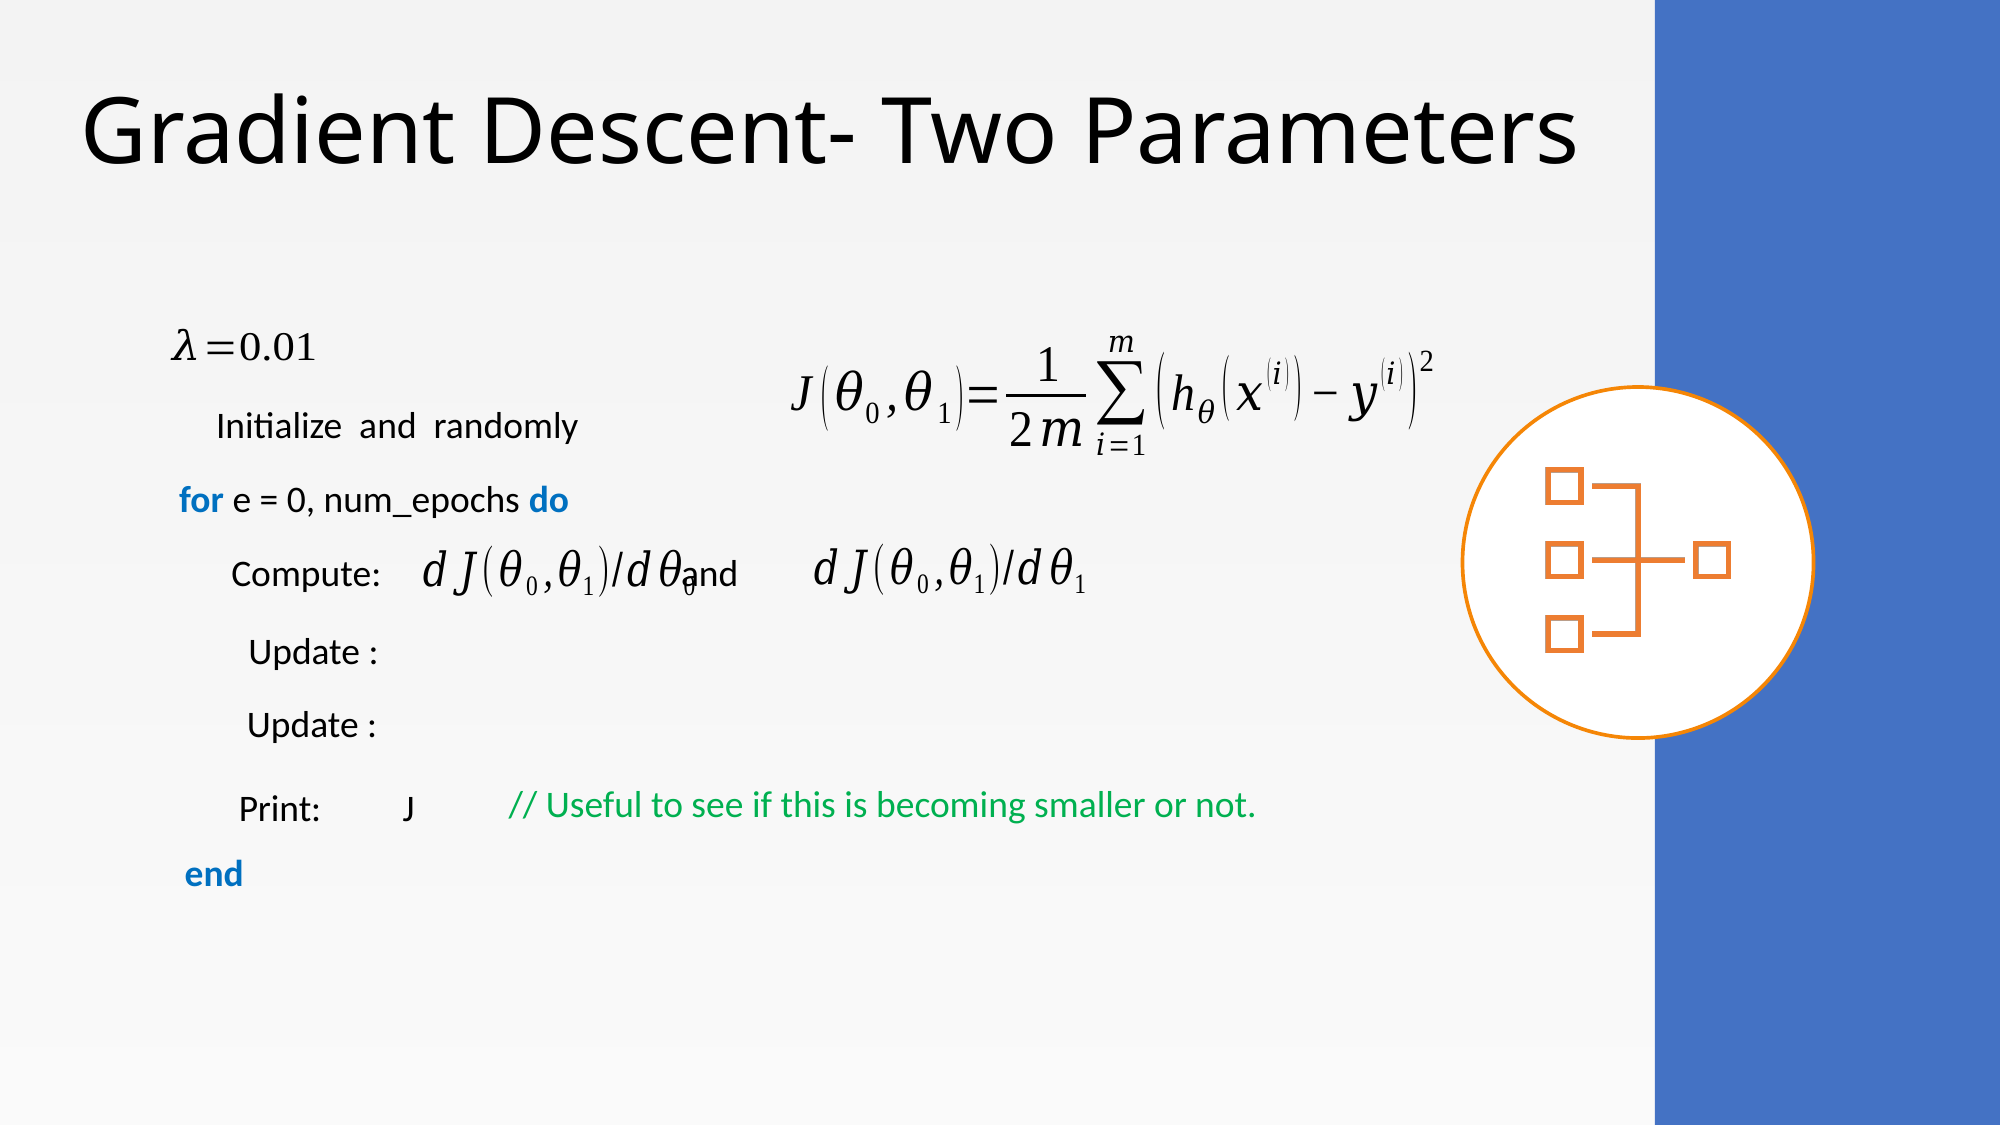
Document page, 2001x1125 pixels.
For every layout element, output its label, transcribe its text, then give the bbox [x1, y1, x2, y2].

title Gradient Descent- Two Parameters [0, 43, 1662, 224]
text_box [169, 324, 1287, 903]
picture [1507, 431, 1769, 694]
